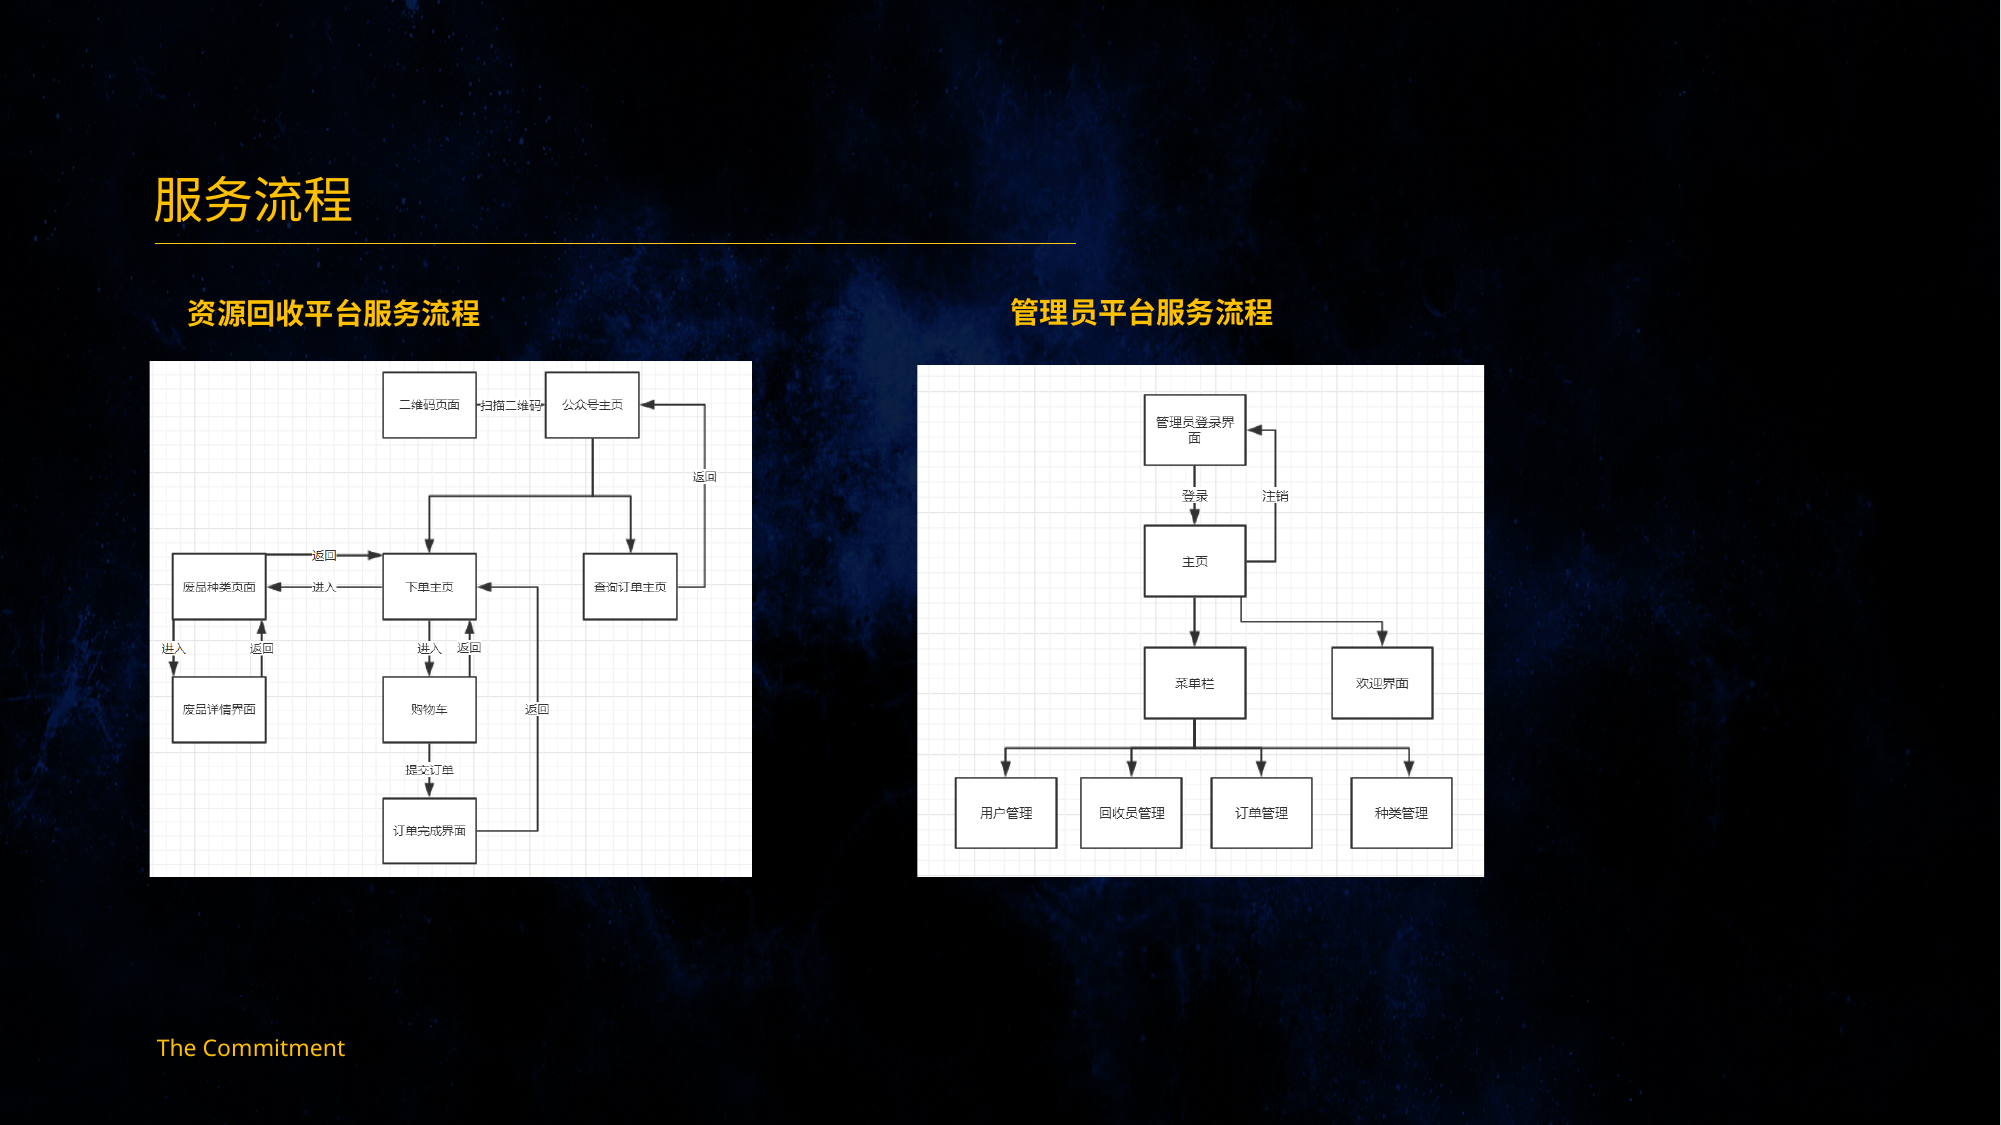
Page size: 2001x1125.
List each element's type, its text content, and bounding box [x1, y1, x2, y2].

text_box 服务流程 [138, 160, 369, 236]
text_box The Commitment [142, 1025, 361, 1069]
text_box 资源回收平台服务流程 [173, 278, 1178, 338]
picture [0, 0, 2001, 1125]
text_box 管理员平台服务流程 [995, 277, 2000, 337]
